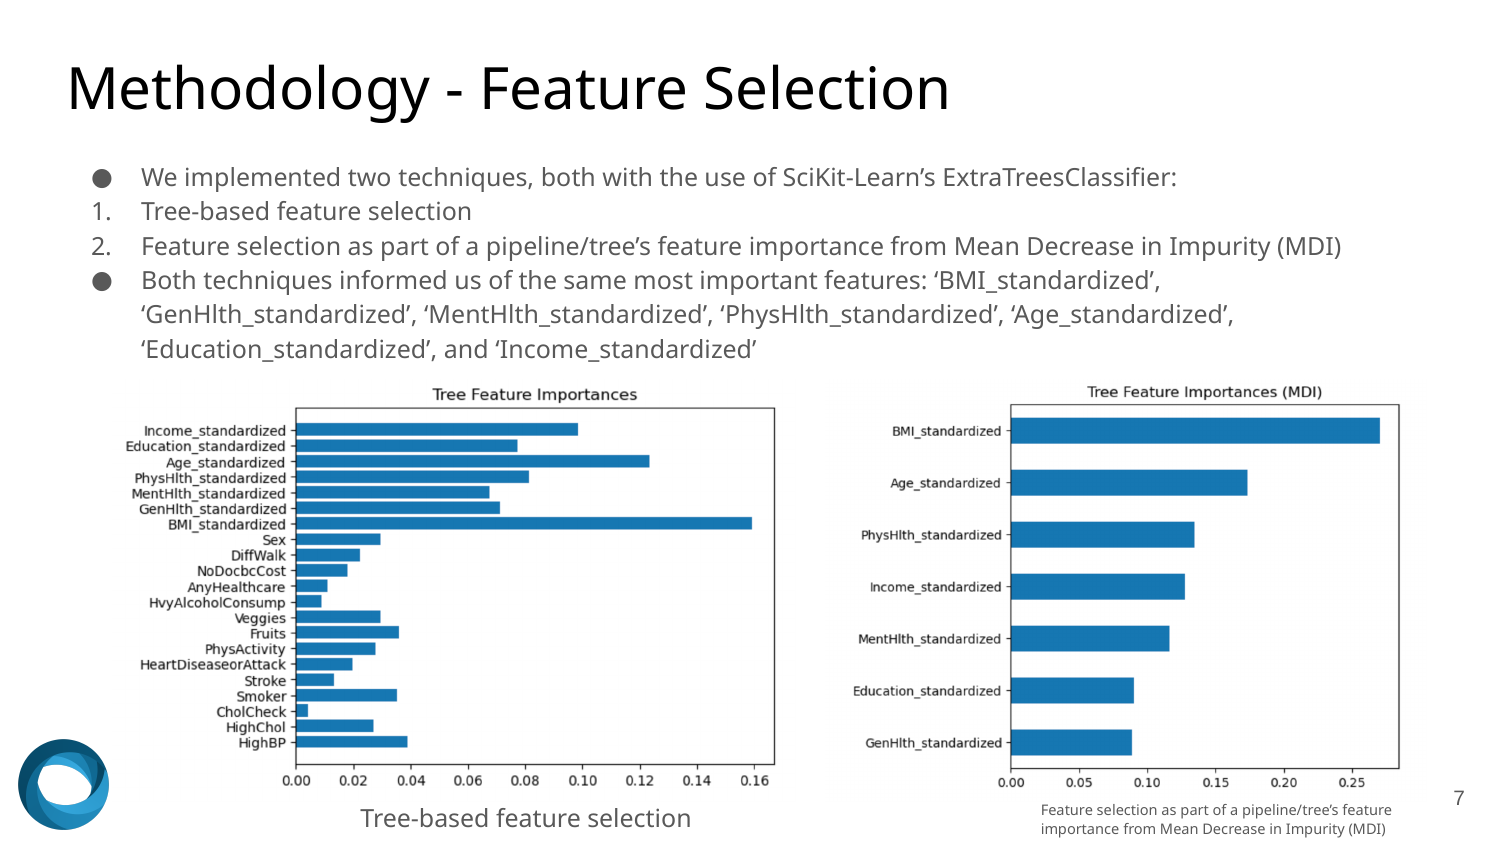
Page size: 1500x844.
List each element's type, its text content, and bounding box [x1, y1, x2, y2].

text_box Feature selection as part of a pipeline/tree’s feature importance from Mean Decrease in Impurity (MDI) [1025, 782, 1455, 824]
title Methodology - Feature Selection [51, 35, 1449, 130]
list We implemented two techniques, both with the use of SciKit-Learn’s ExtraTreesClassifier: Tree-based feature selection Feature selection as part of a pipeline/tree’s feature importance from Mean Decrease in Impurity (MDI) Both techniques informed us of the same most important features: ‘BMI_standardized’, ‘GenHlth_standardized’, ‘MentHlth_standardized’, ‘PhysHlth_standardized’, ‘Age_standardized’, ‘Education_standardized’, and ‘Income_standardized’ [51, 141, 1449, 703]
picture [18, 739, 54, 775]
slide_number ‹#› [1389, 764, 1480, 830]
text_box Tree-based feature selection [267, 811, 764, 824]
picture [112, 379, 796, 802]
picture [18, 739, 109, 830]
picture [825, 379, 1428, 802]
